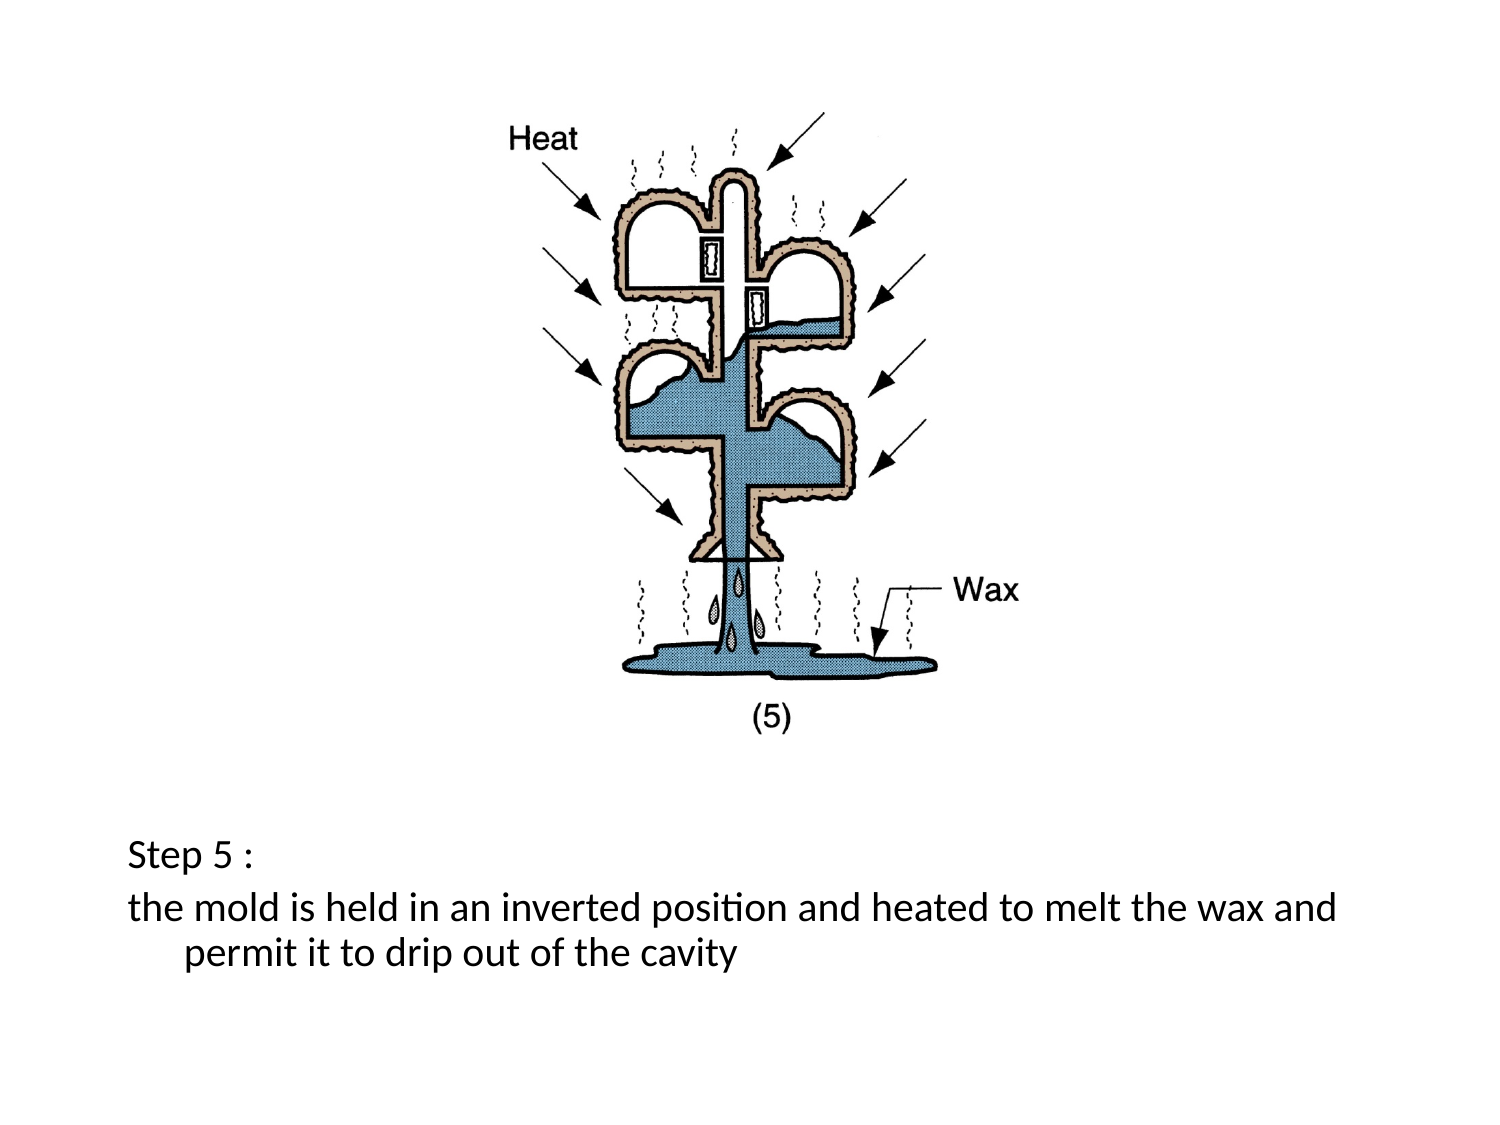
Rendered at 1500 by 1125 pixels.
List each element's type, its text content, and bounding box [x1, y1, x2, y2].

picture [499, 112, 1031, 748]
list Step 5 : the mold is held in an inverted position and heated to melt the wax and permit it to drip out of the cavity [112, 825, 1388, 1000]
